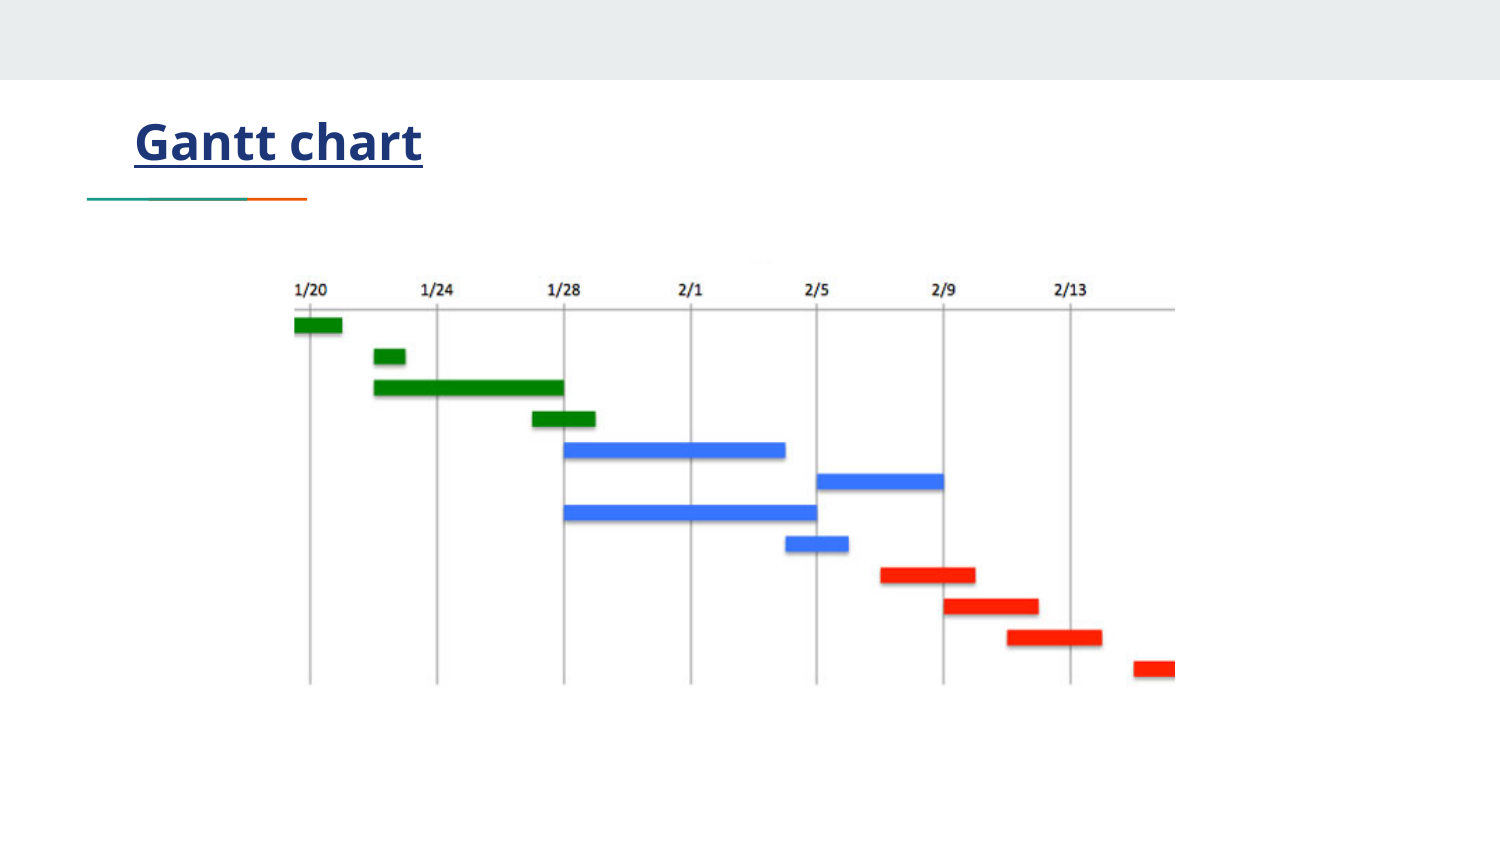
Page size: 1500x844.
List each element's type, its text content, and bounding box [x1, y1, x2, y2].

picture [294, 259, 1176, 705]
title Gantt chart [119, 95, 1381, 184]
